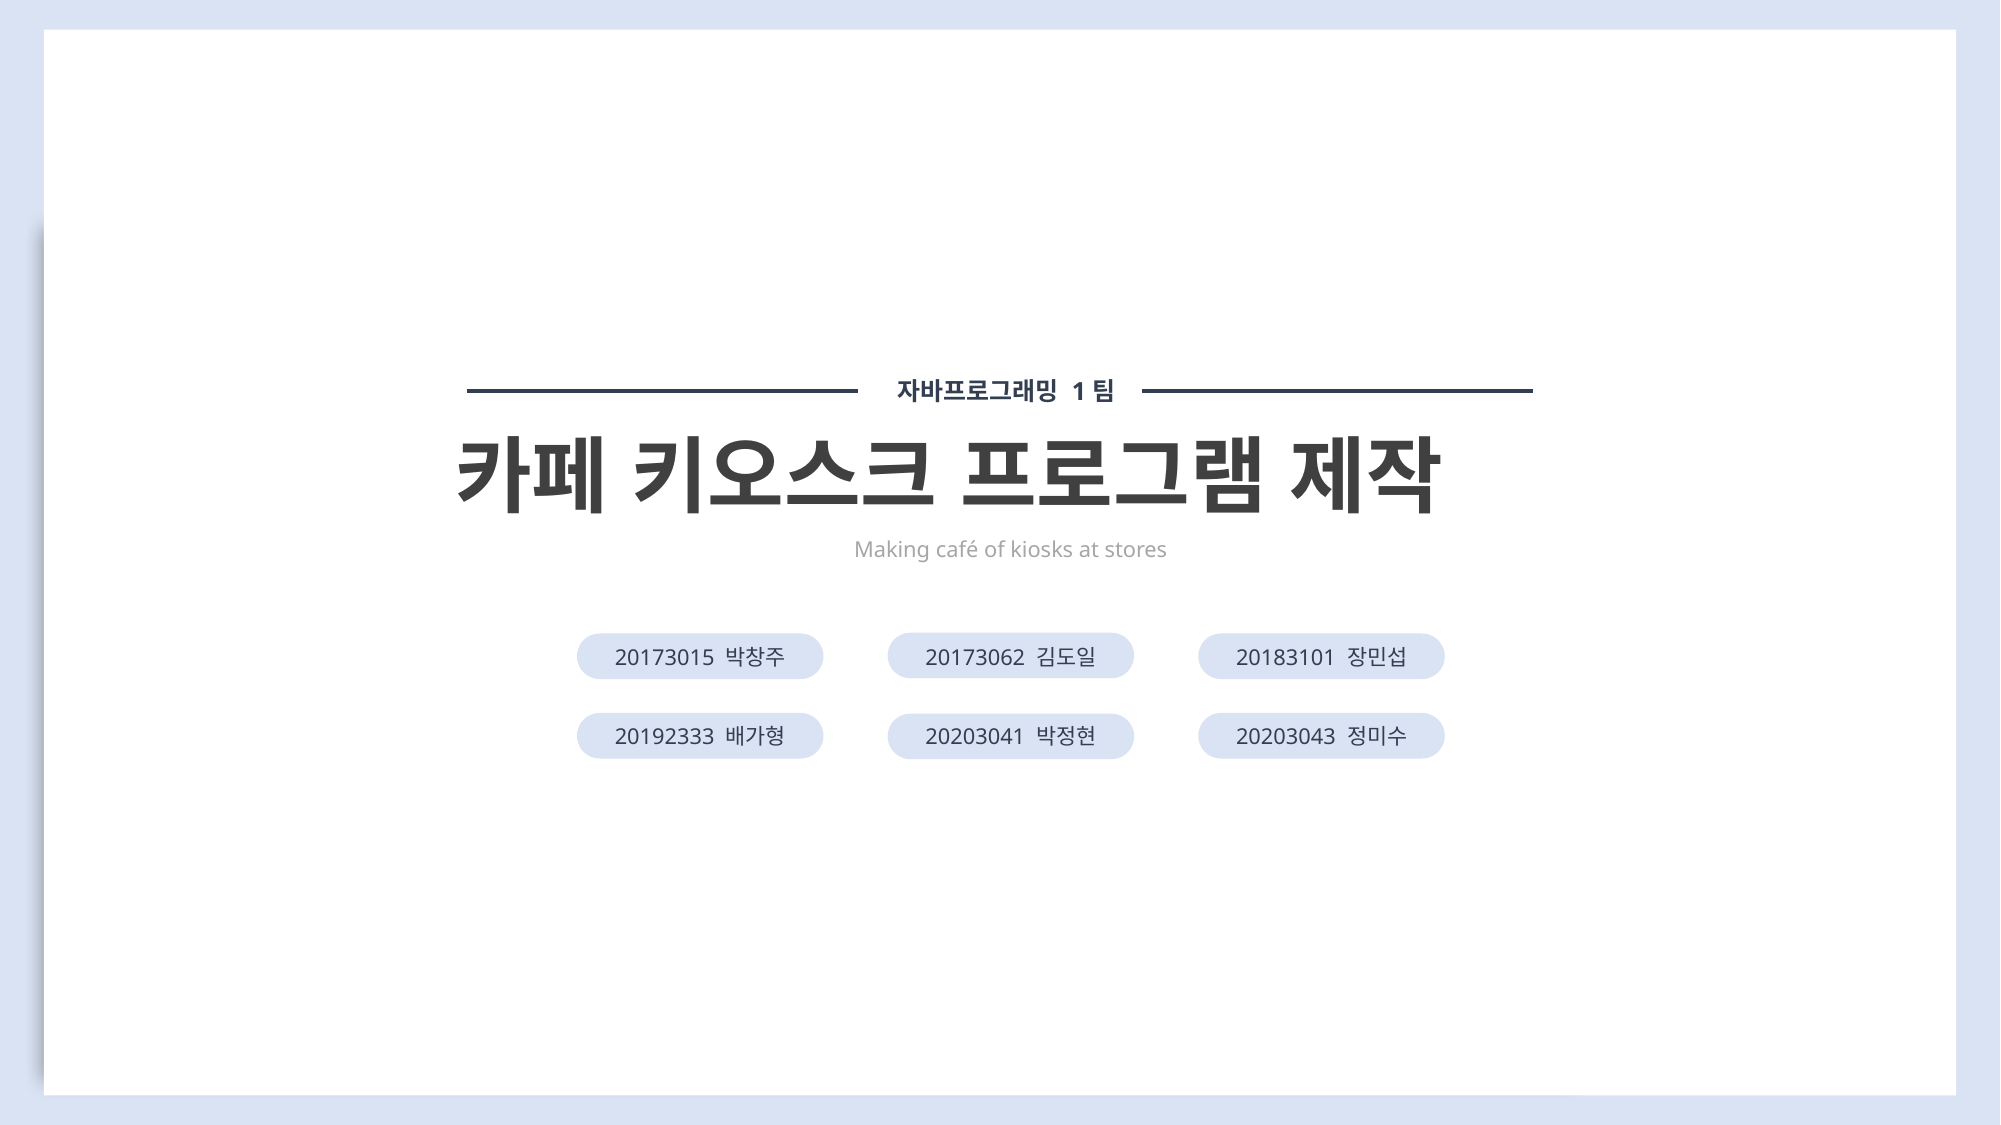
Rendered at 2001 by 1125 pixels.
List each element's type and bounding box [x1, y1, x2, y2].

text_box [576, 632, 1445, 760]
text_box [440, 415, 1575, 633]
text_box [467, 368, 1533, 445]
text_box [43, 29, 1957, 1096]
